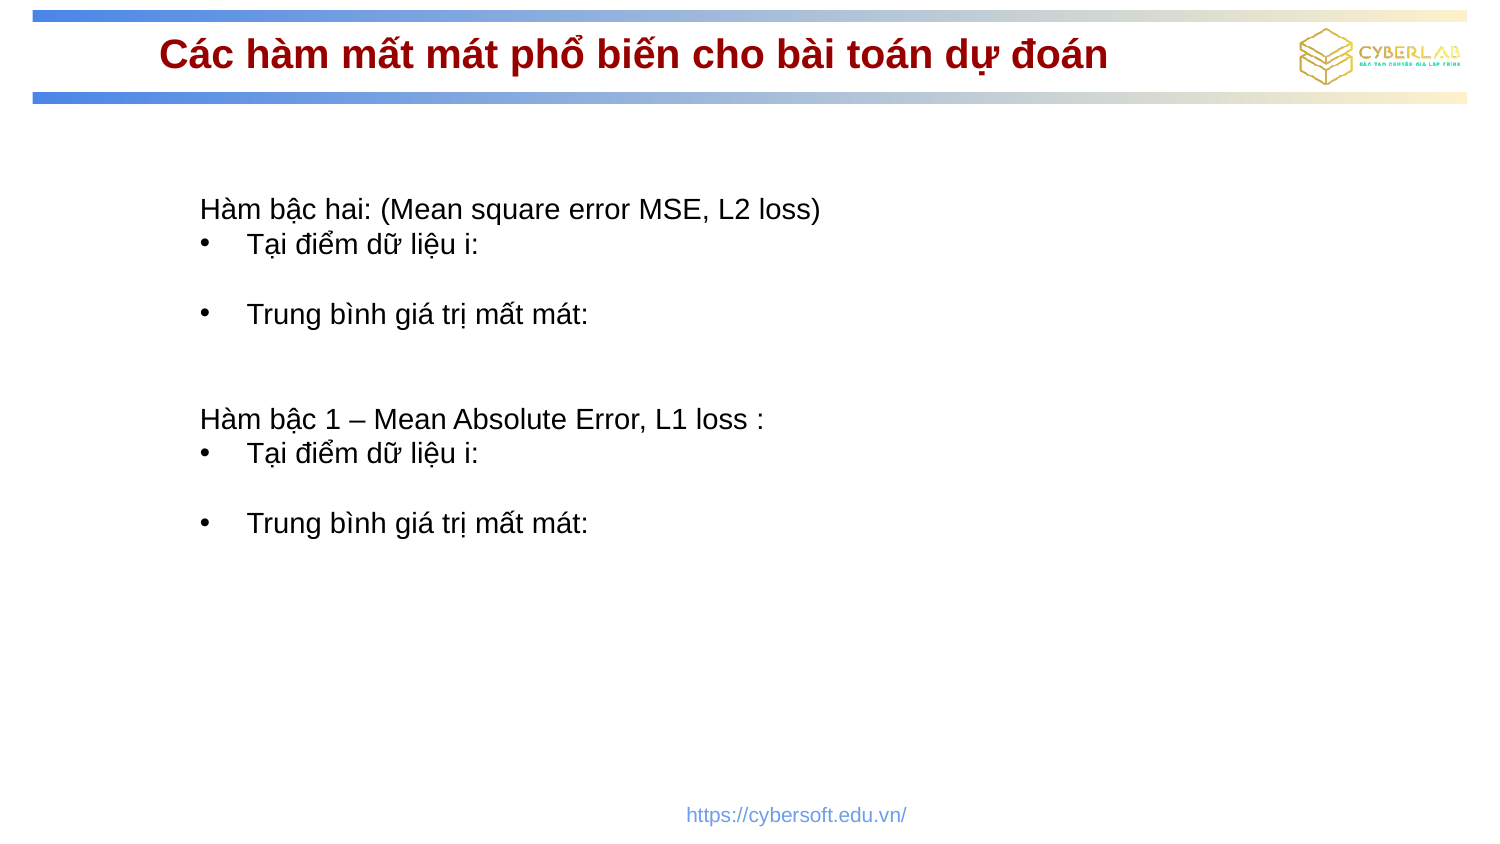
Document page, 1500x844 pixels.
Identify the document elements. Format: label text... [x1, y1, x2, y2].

picture [1449, 28, 1468, 85]
title Các hàm mất mát phổ biến cho bài toán dự đoán [144, 12, 1449, 93]
